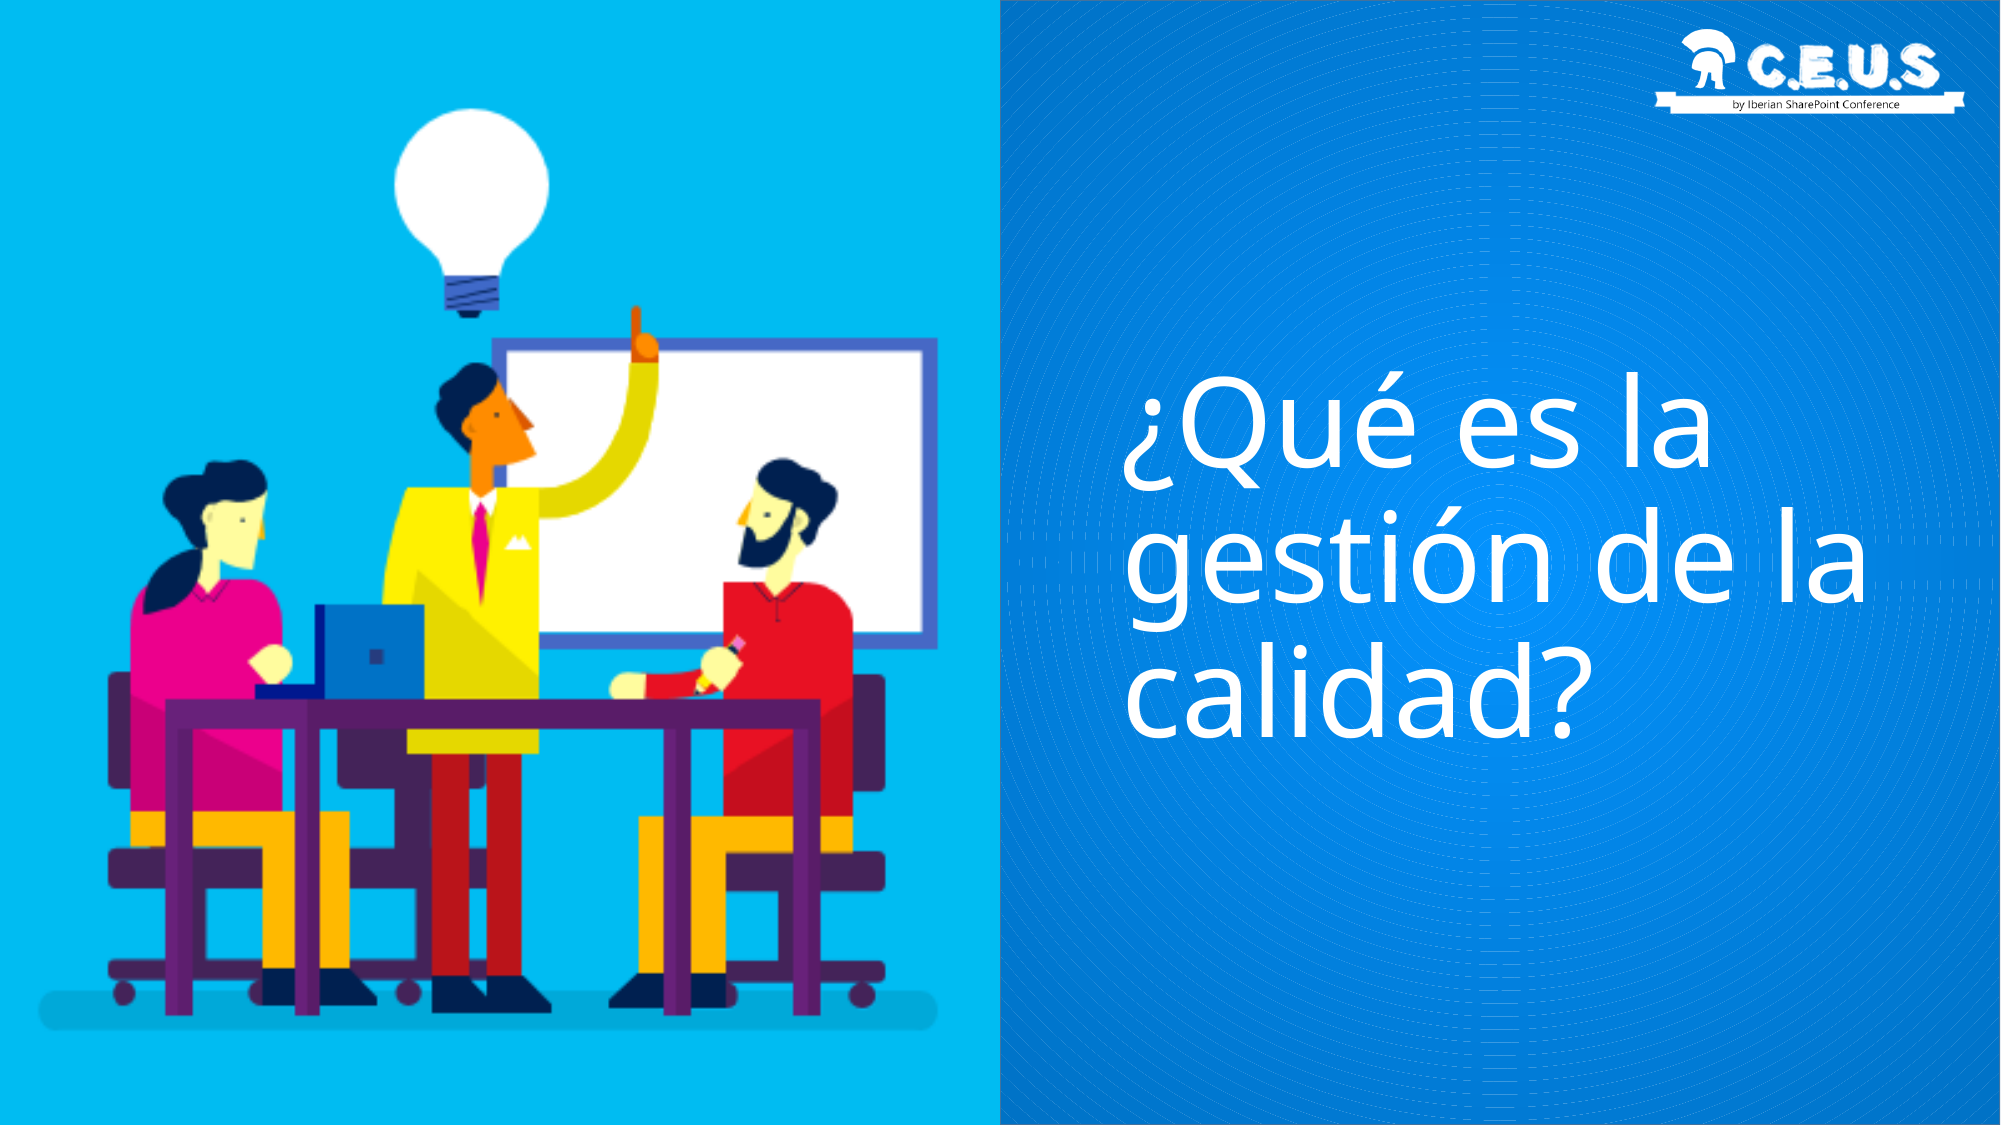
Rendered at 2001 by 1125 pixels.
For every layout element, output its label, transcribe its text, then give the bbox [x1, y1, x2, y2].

picture [1644, 17, 1972, 127]
picture [394, 109, 549, 317]
picture [108, 306, 937, 1015]
title ¿Qué es la gestión de la calidad? [1106, 144, 1917, 981]
